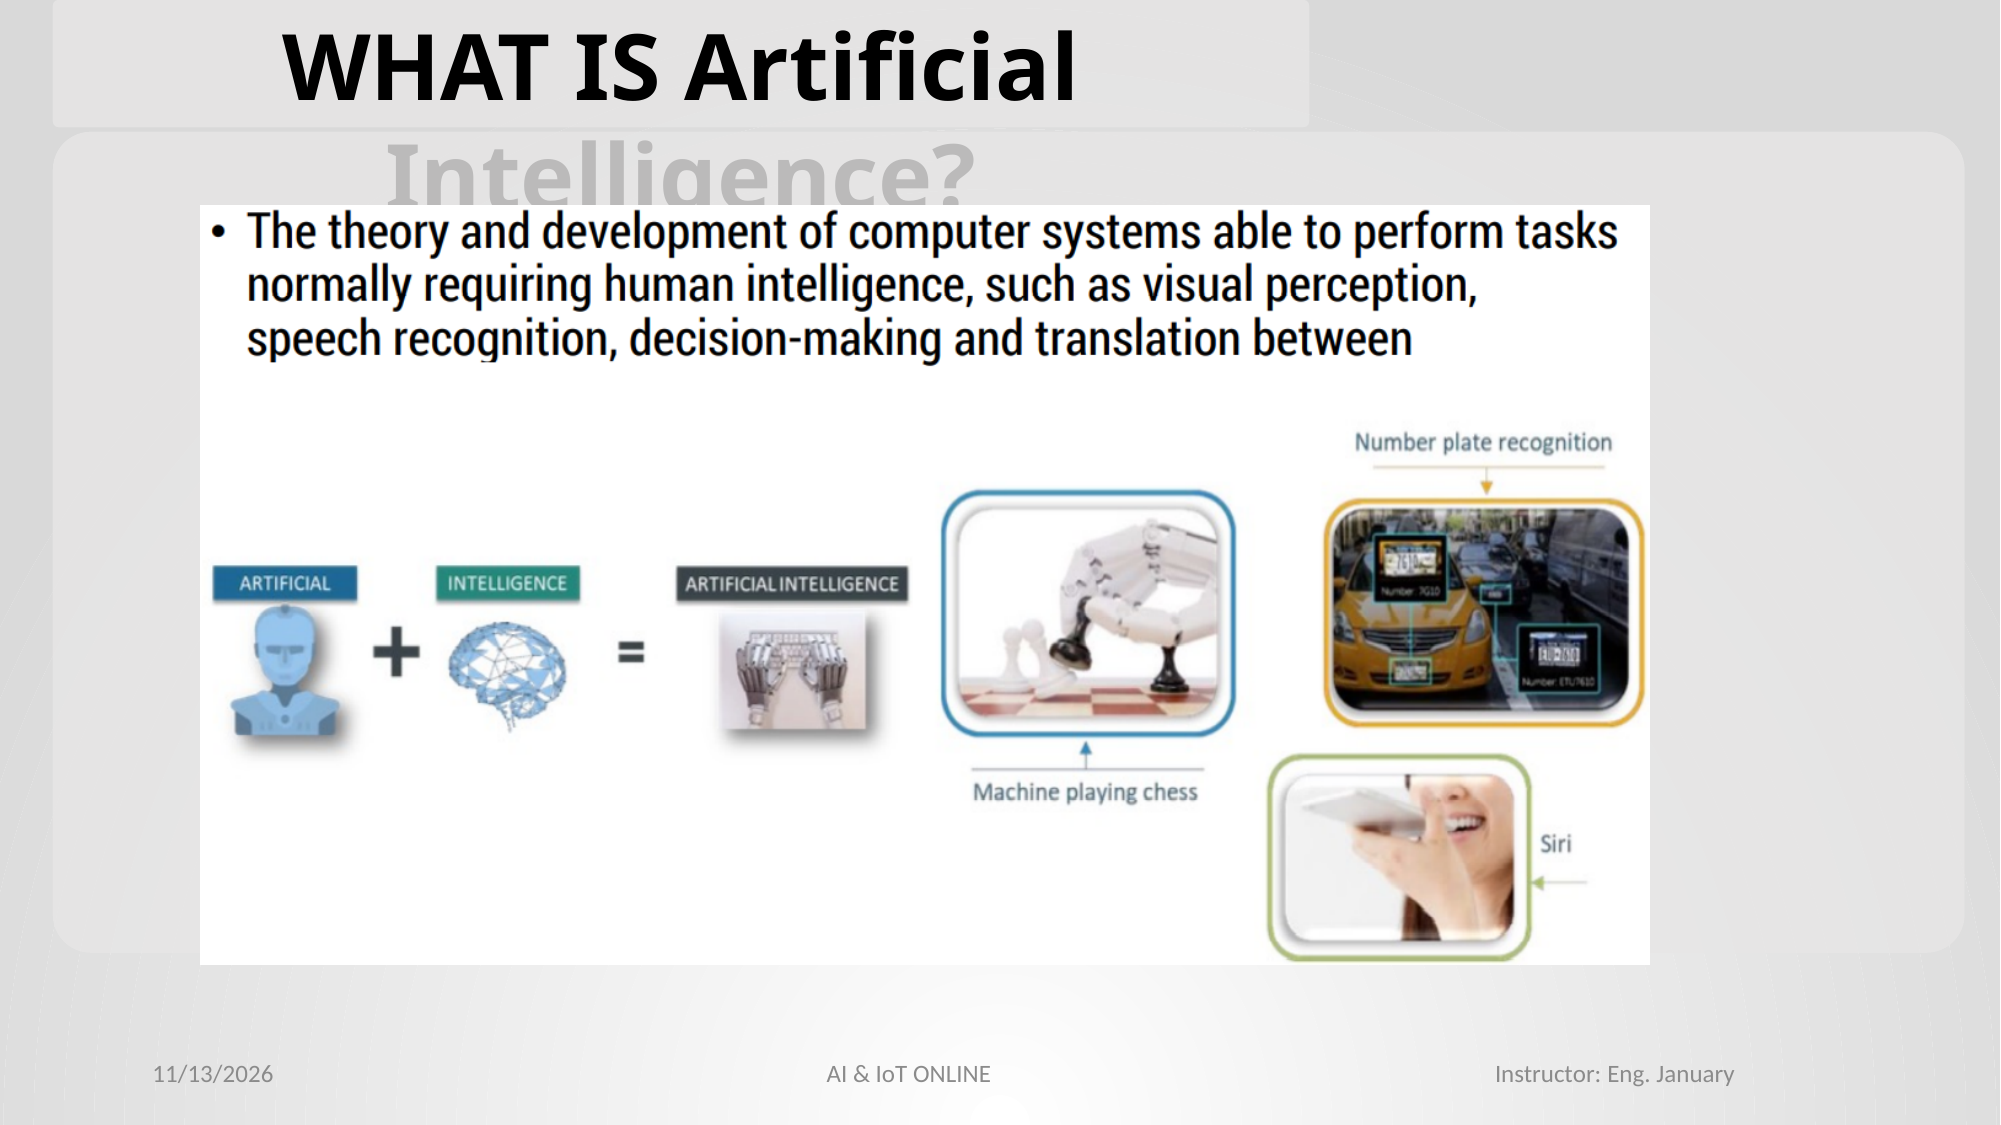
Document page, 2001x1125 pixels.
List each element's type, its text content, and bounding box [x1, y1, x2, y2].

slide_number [137, 1042, 588, 1103]
picture [200, 205, 1650, 965]
text_box [52, 131, 1965, 953]
footer AI & IoT ONLINE Instructor: Eng. January [662, 1042, 1902, 1103]
text_box WHAT IS Artificial Intelligence? [52, 0, 1310, 128]
